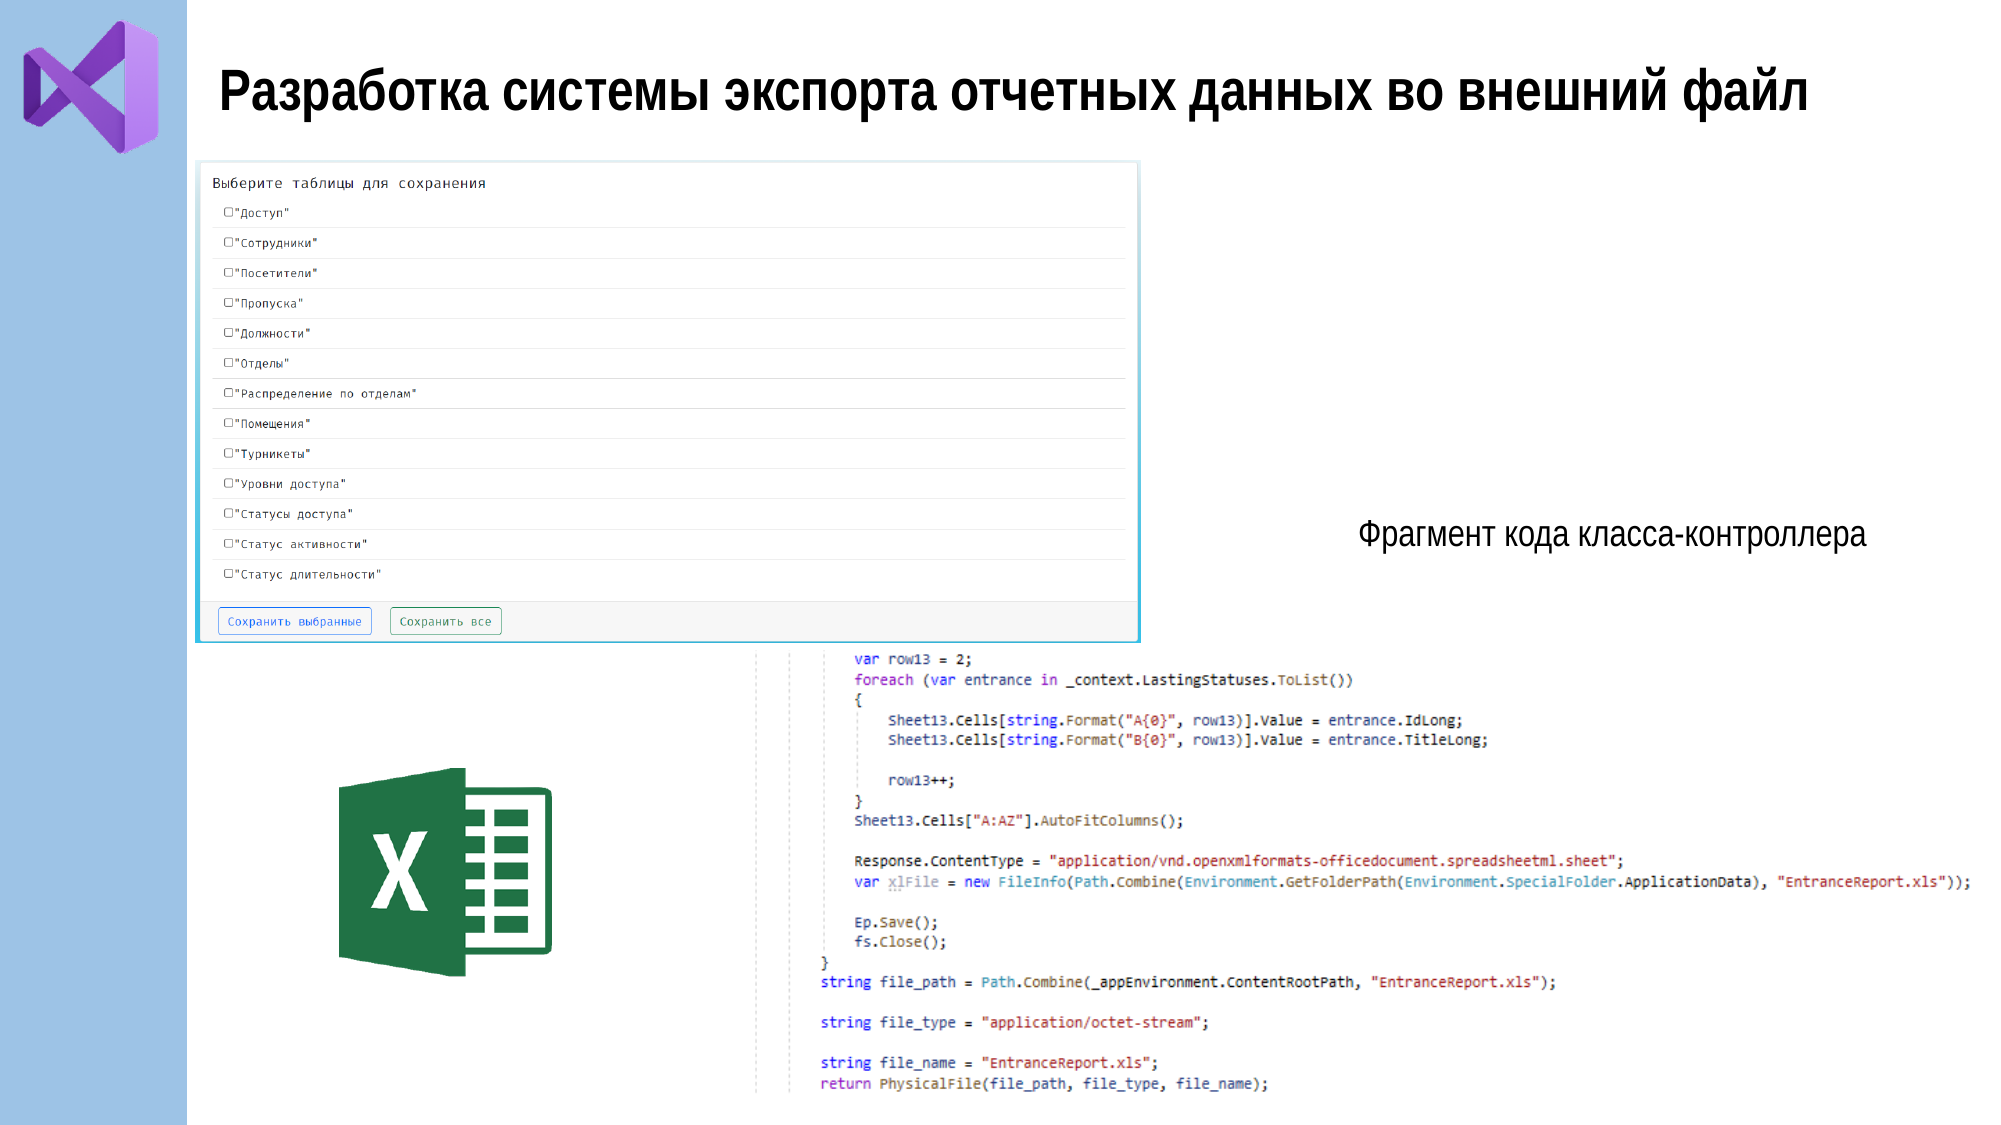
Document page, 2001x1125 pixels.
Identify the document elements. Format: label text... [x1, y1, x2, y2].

text_box [0, 0, 187, 1125]
picture [195, 160, 1141, 643]
text_box Разработка системы экспорта отчетных данных во внешний файл [205, 45, 1961, 130]
text_box Фрагмент кода класса-контроллера [1343, 501, 1942, 562]
picture [16, 15, 167, 161]
picture [750, 649, 1976, 1096]
picture [339, 768, 552, 977]
